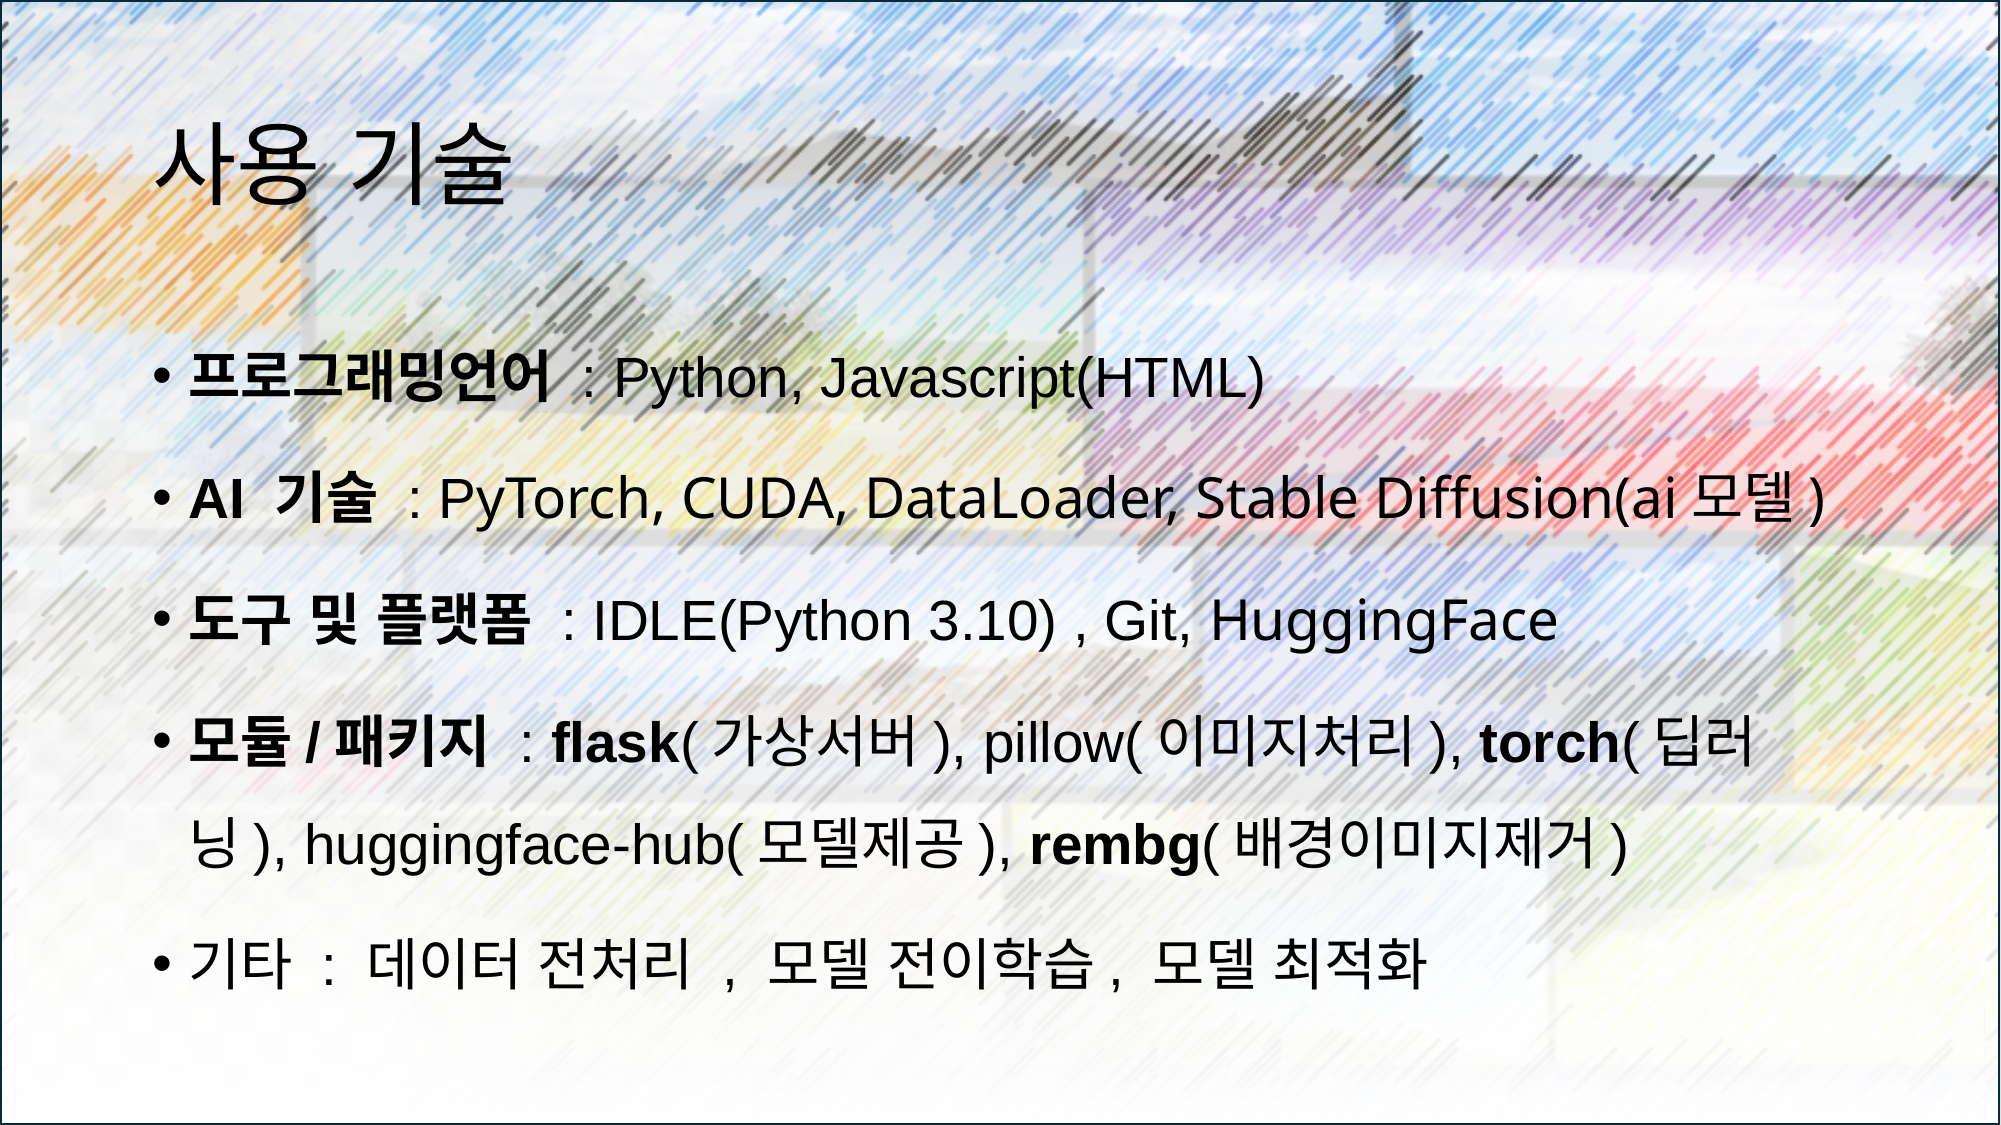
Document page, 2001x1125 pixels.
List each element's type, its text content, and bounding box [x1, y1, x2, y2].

title 사용 기술 [137, 59, 1863, 278]
title 성과 [1863, 161, 1998, 218]
list 프로그래밍언어 : Python, Javascript(HTML) AI 기술 : PyTorch, CUDA, DataLoader, Stable Diffusion(ai모델) 도구 및 플랫폼 : IDLE(Python 3.10) , Git, HuggingFace 모듈/패키지 : flask(가상서버), pillow(이미지처리), torch(딥러닝), huggingface-hub(모델제공), rembg(배경이미지제거) 기타 : 데이터 전처리 , 모델 전이학습, 모델 최적화 [137, 299, 1863, 1014]
picture [2, 2, 1998, 90]
title 성과 [2, 161, 137, 218]
